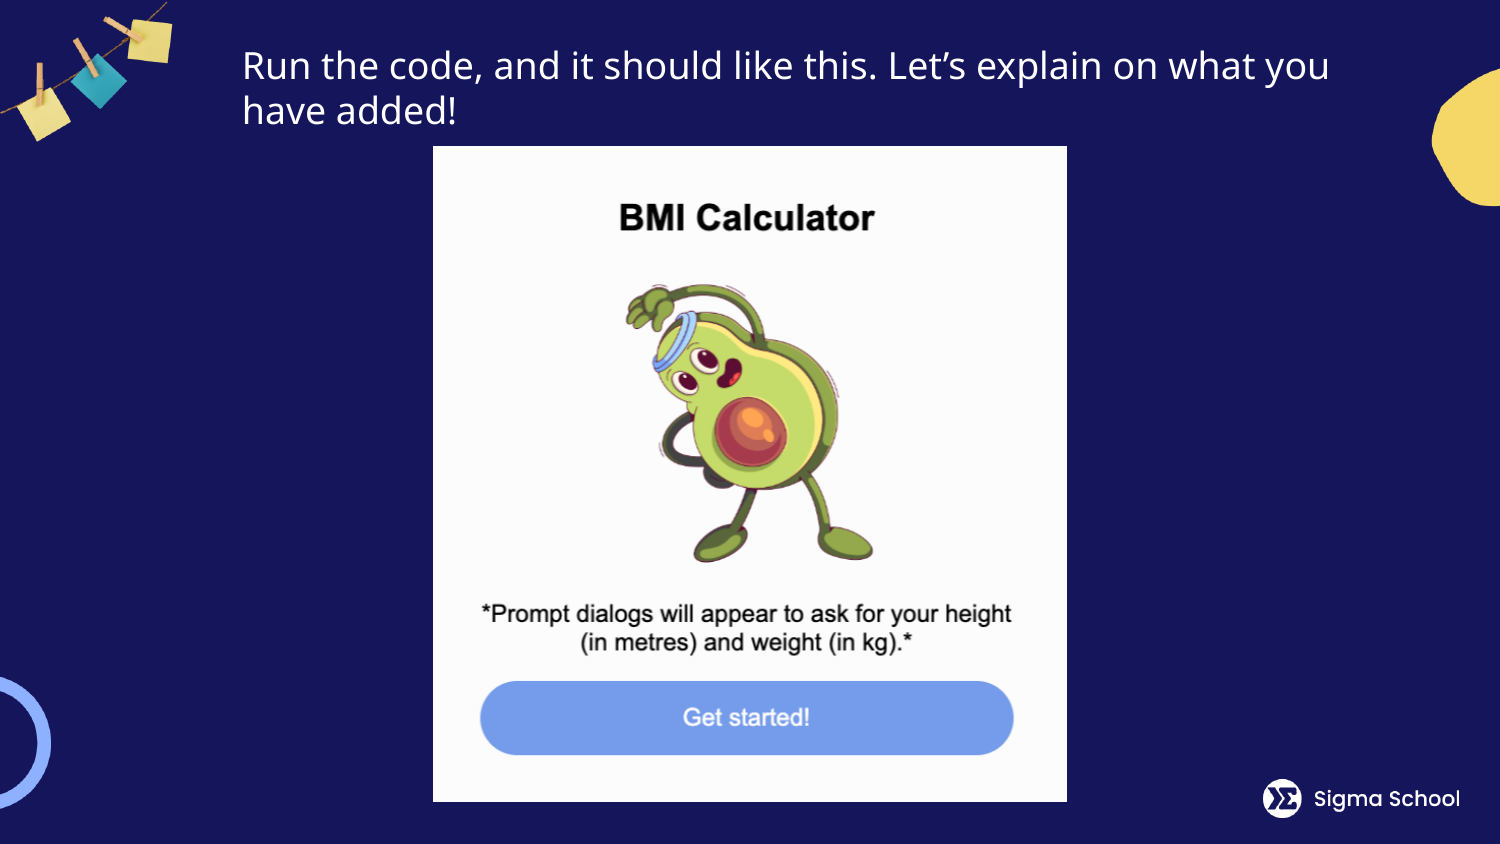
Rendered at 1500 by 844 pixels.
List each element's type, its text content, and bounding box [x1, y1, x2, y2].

title Run the code, and it should like this. Let’s explain on what you have added! [226, 35, 1359, 139]
picture [1203, 0, 1500, 844]
picture [432, 146, 1068, 803]
picture [0, 0, 232, 844]
